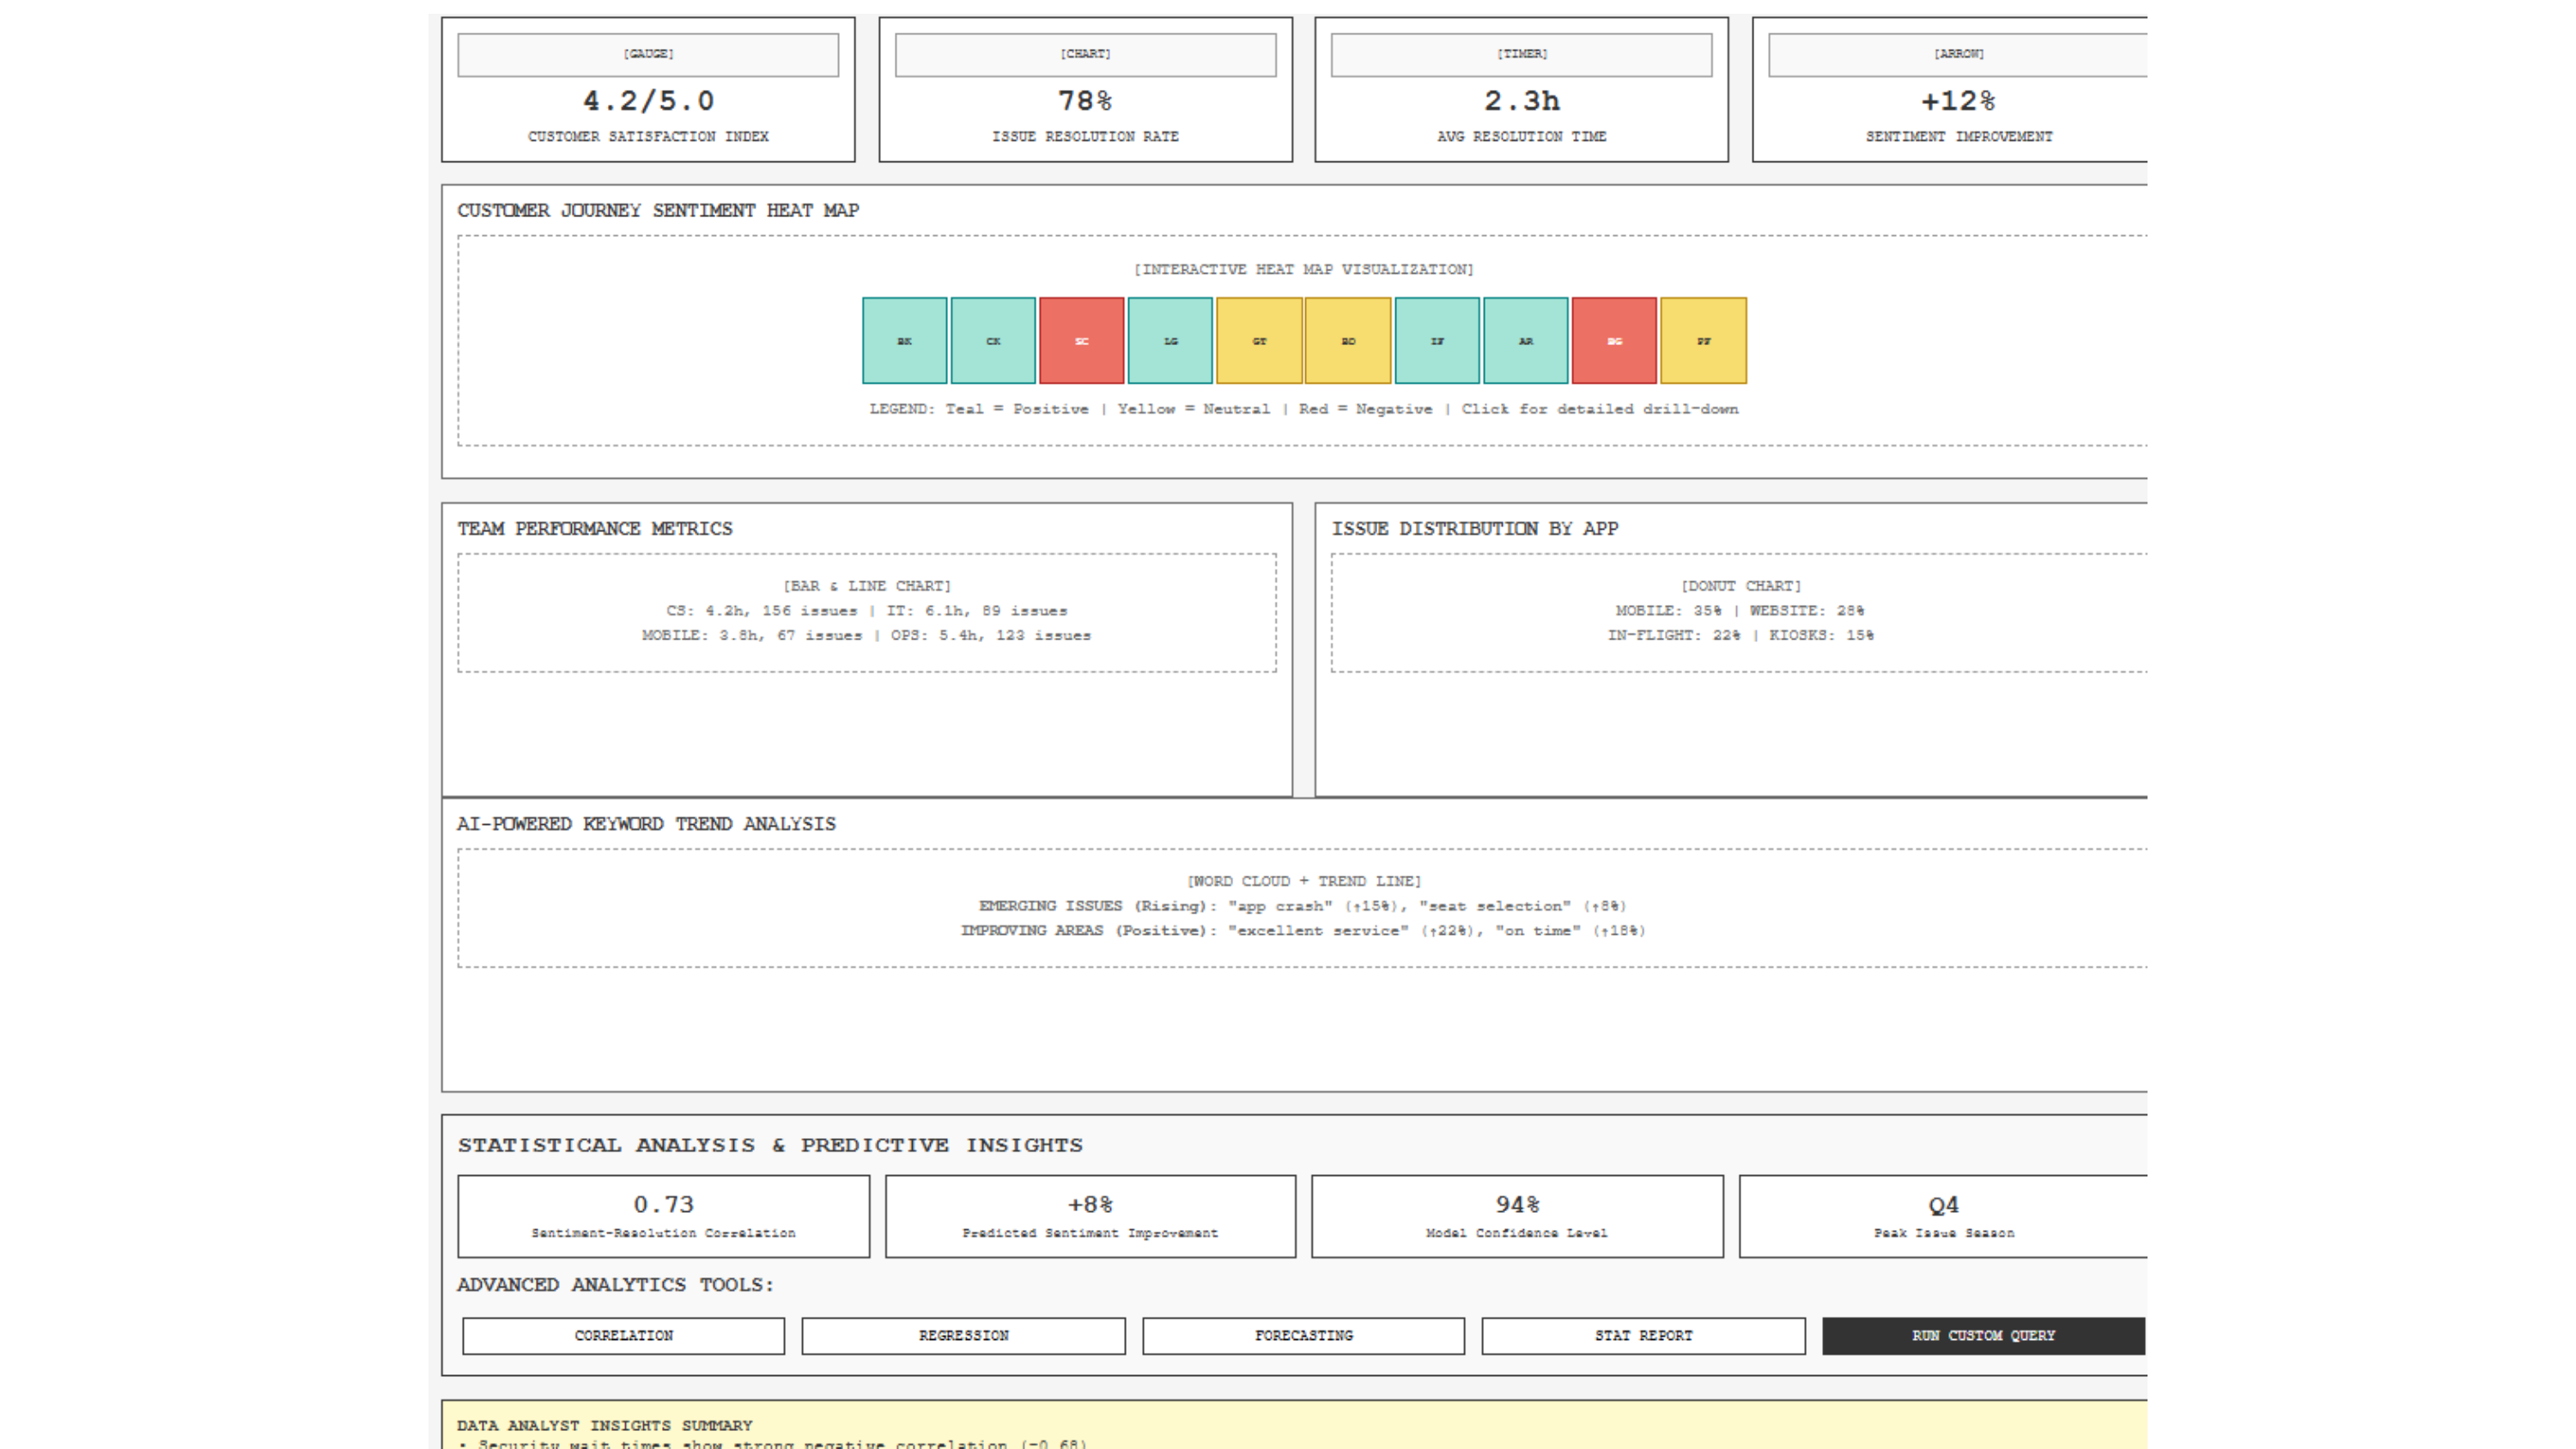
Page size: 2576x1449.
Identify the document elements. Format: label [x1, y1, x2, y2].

text_box [428, 14, 2148, 1449]
